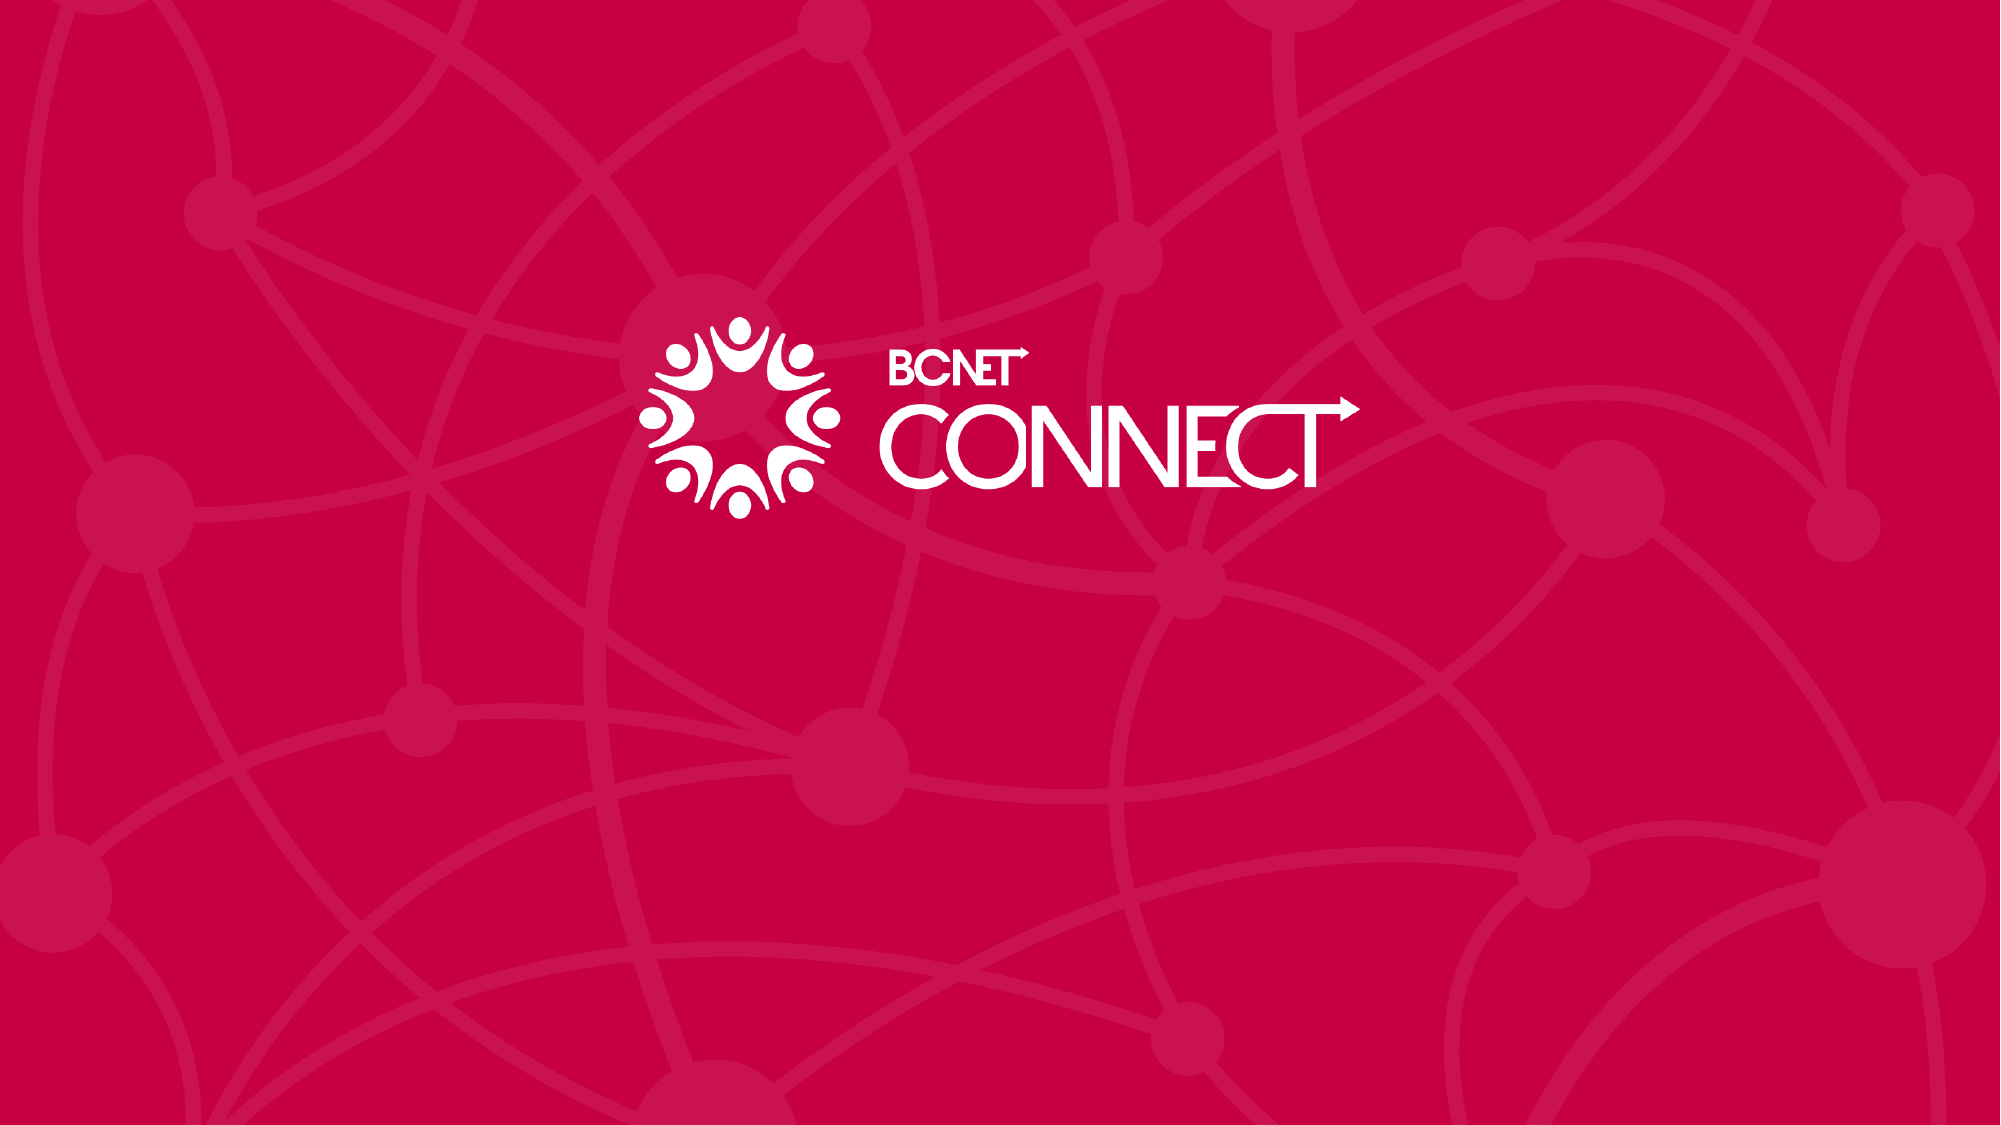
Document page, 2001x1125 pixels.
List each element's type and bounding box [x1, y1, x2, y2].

picture [639, 317, 1360, 519]
